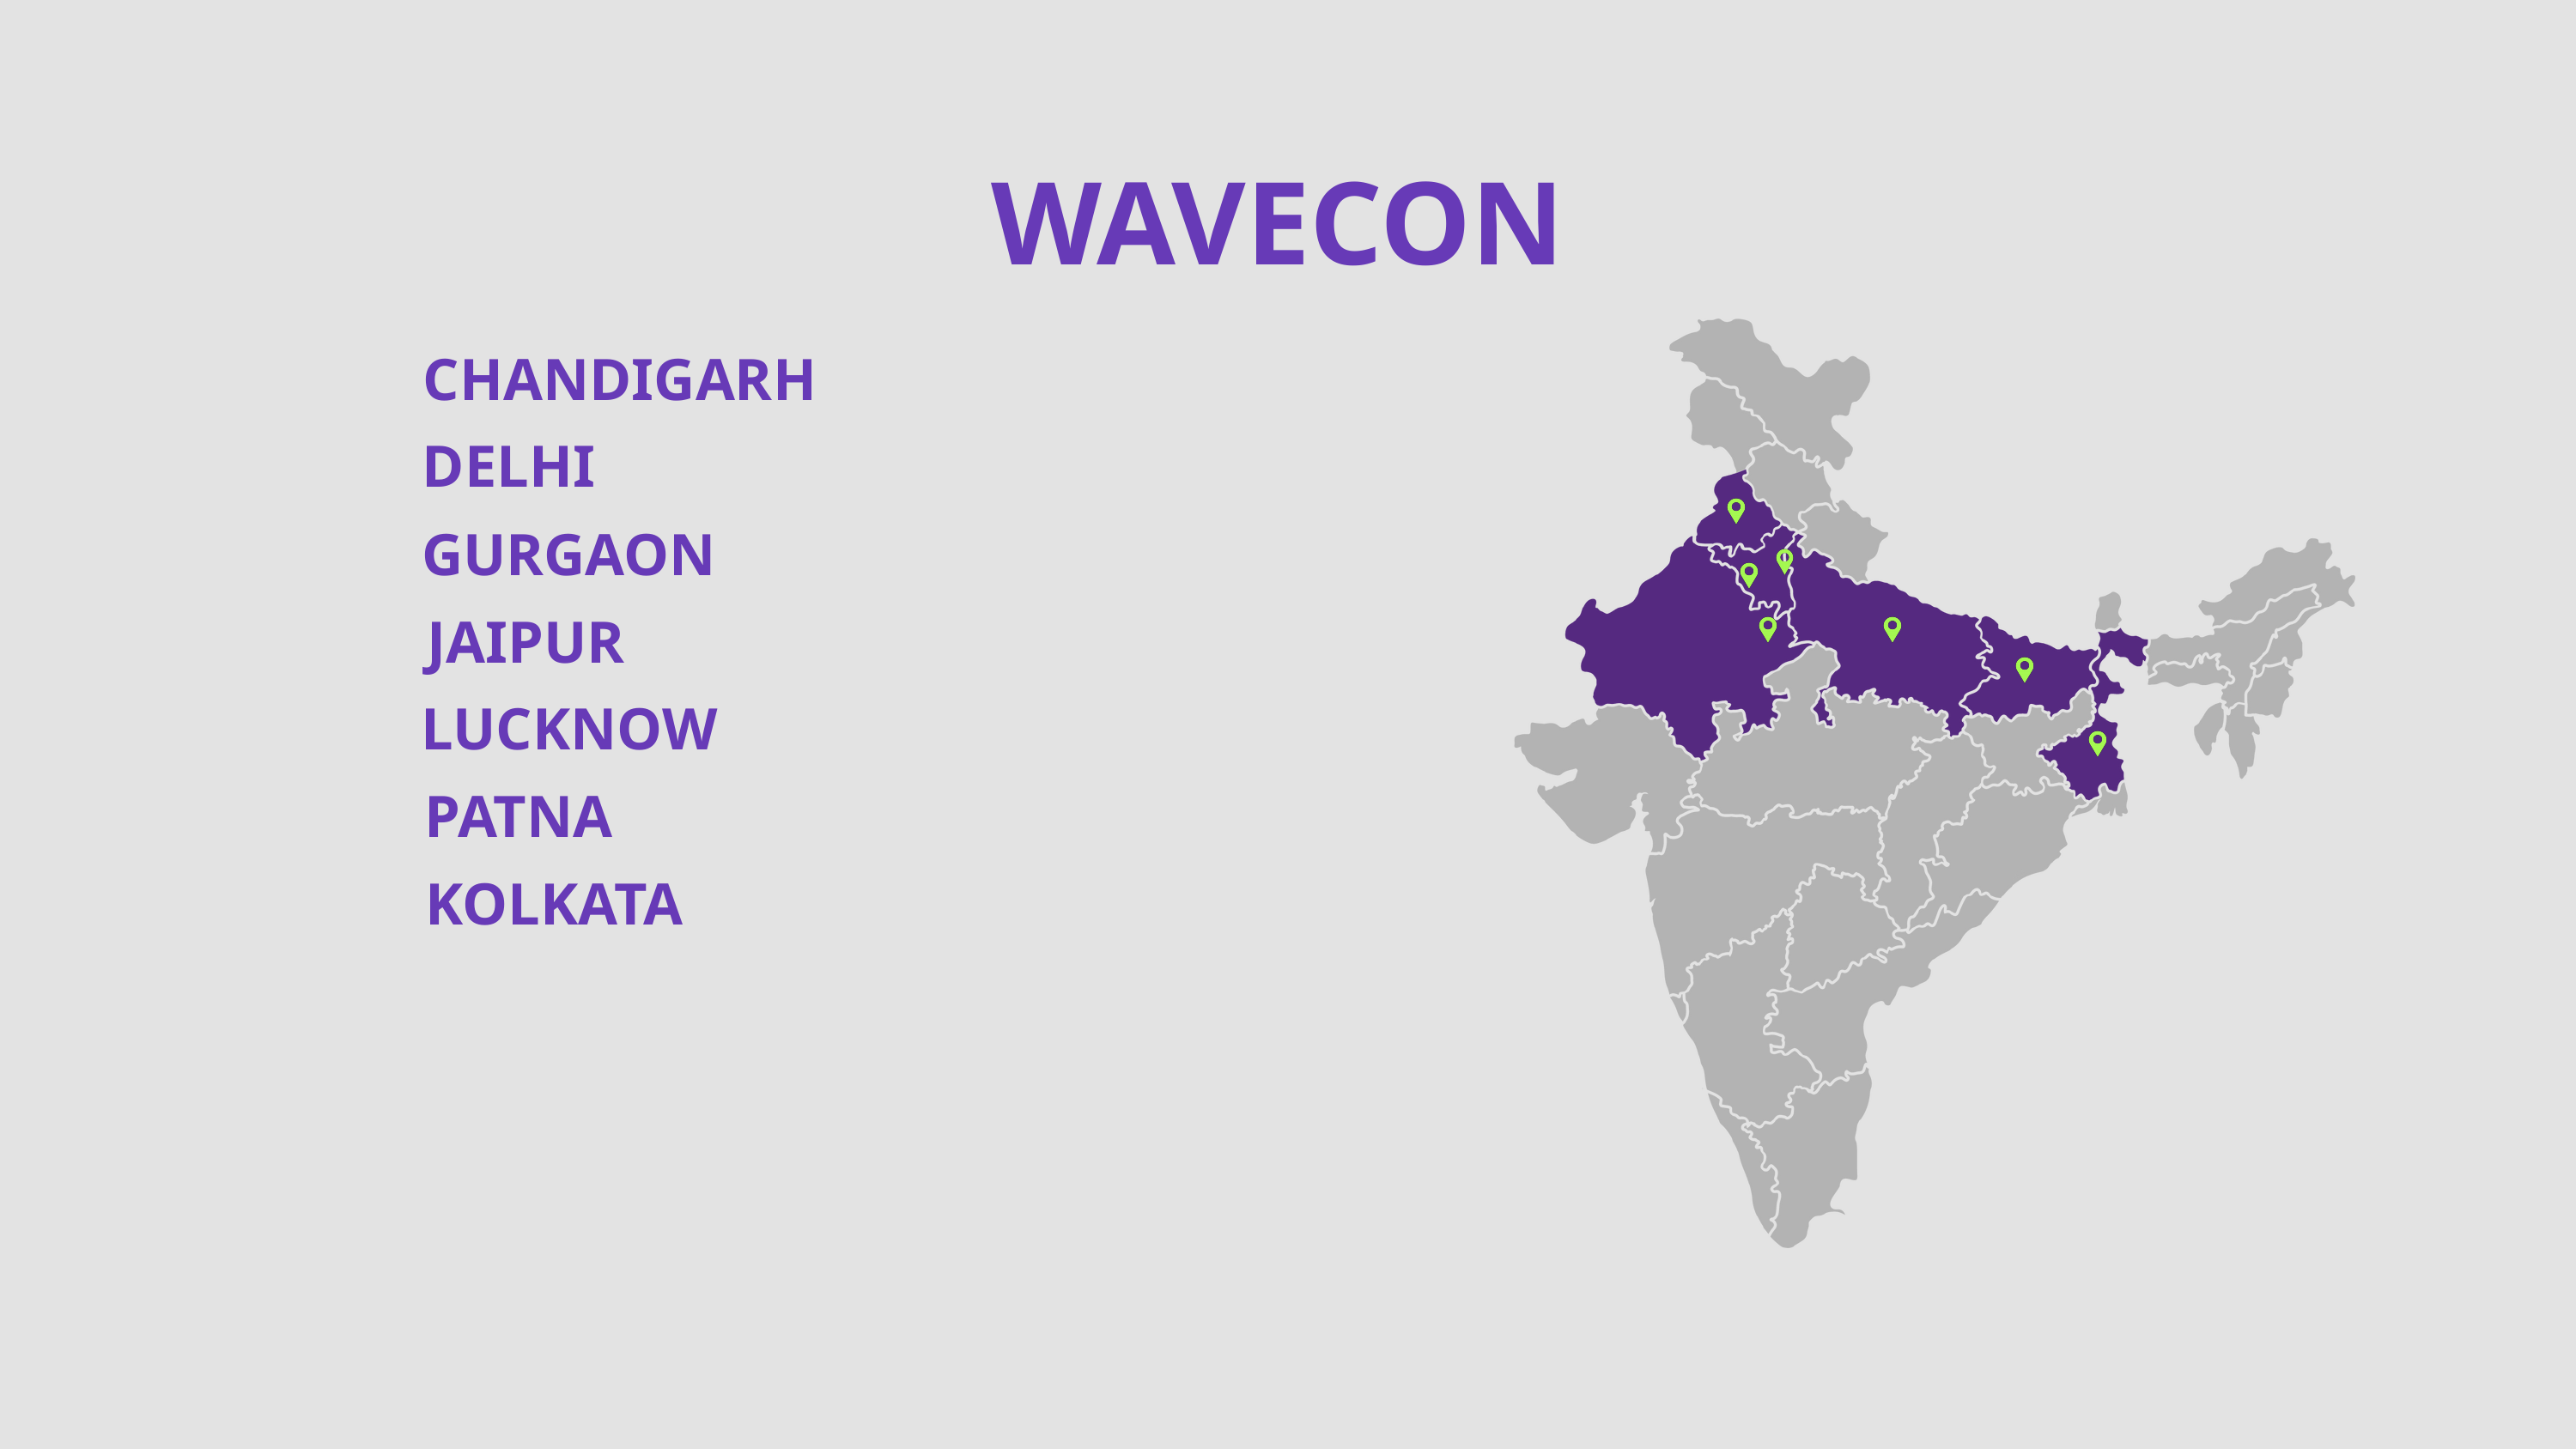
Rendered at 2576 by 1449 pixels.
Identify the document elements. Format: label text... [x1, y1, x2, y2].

text_box CHANDIGARH [421, 331, 819, 412]
text_box WAVECON [991, 127, 1585, 288]
text_box GURGAON [421, 506, 717, 587]
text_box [1514, 318, 2356, 1248]
text_box PATNA [421, 768, 617, 849]
text_box LUCKNOW [421, 681, 719, 762]
text_box KOLKATA [421, 856, 688, 937]
text_box JAIPUR [421, 594, 632, 675]
text_box DELHI [421, 418, 597, 500]
